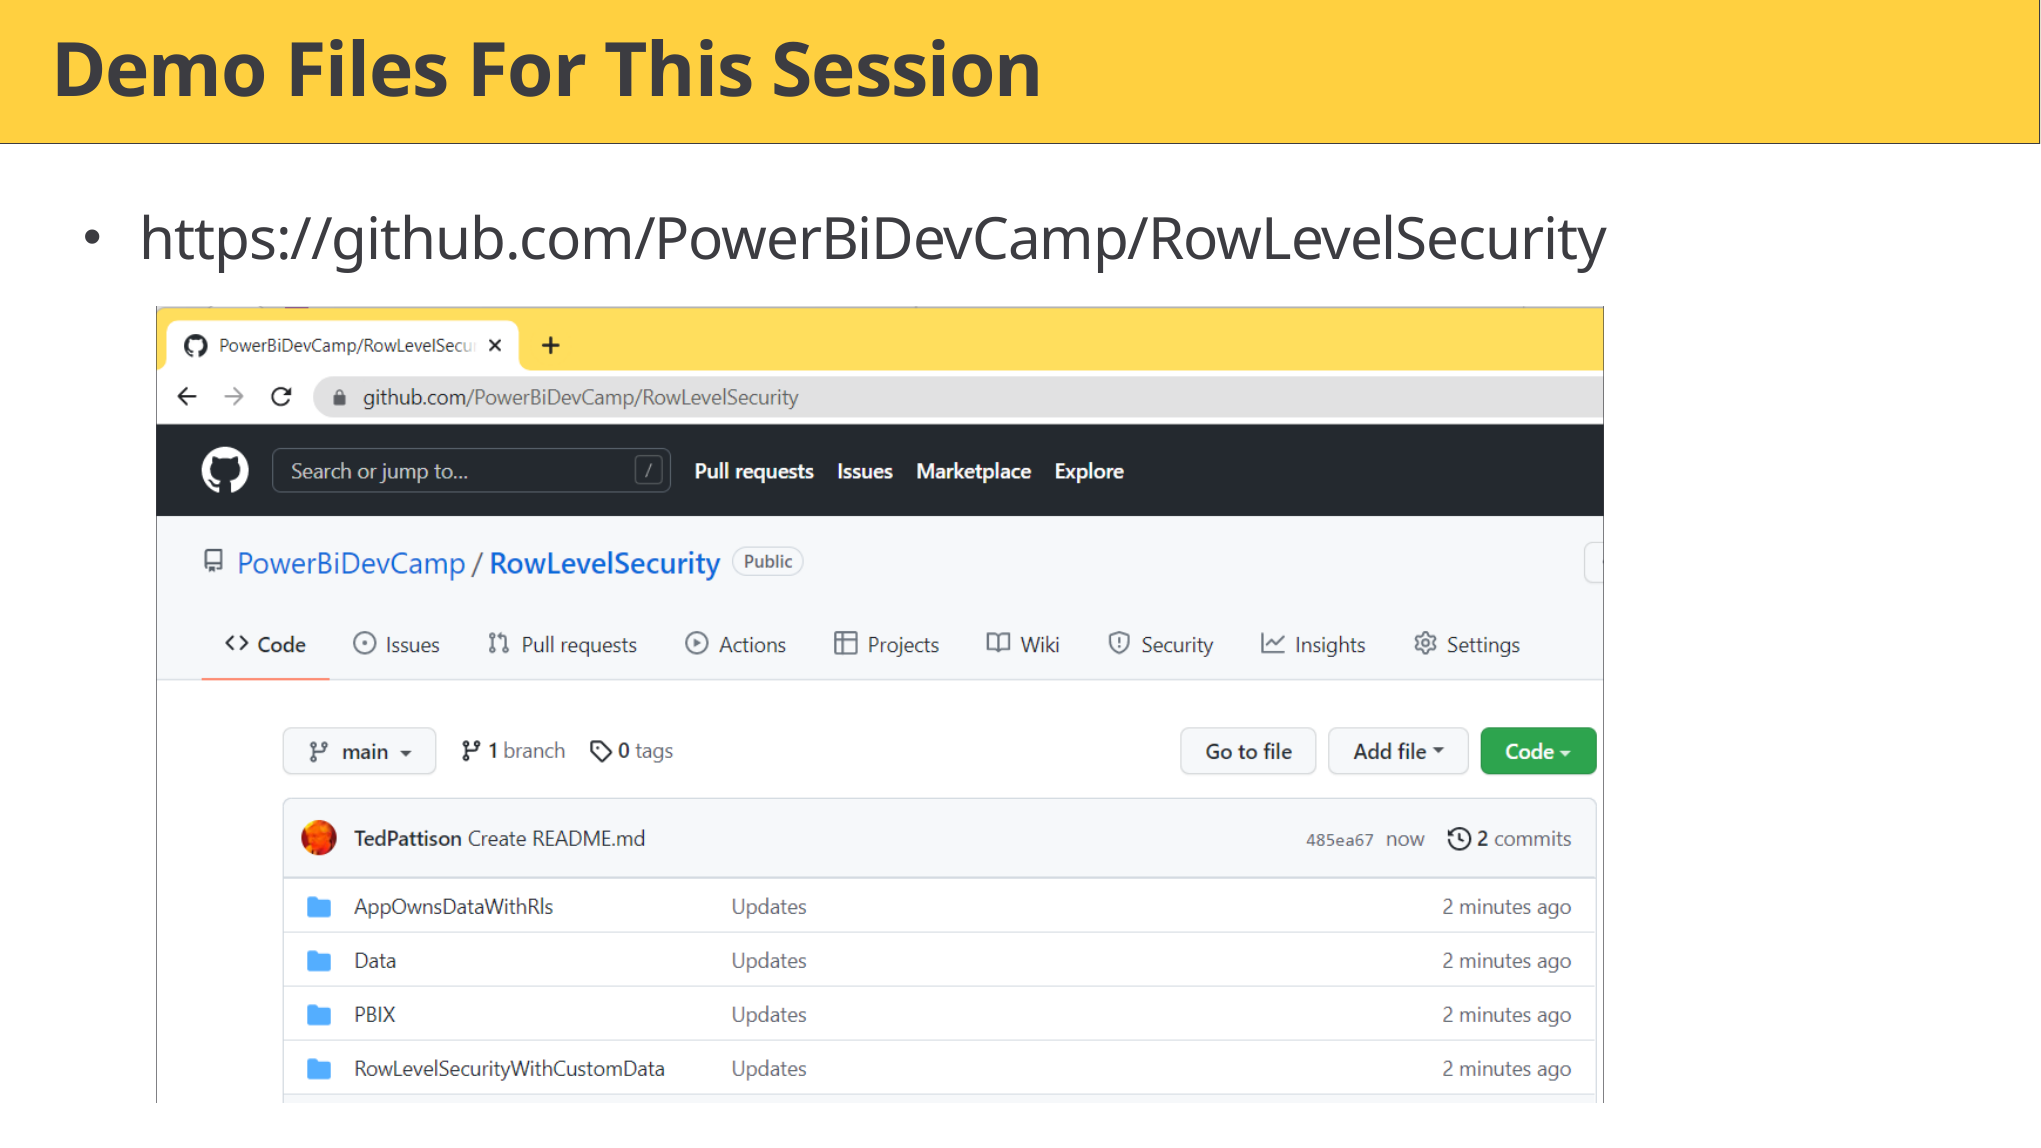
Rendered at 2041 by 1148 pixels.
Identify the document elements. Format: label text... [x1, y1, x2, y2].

list https://github.com/PowerBiDevCamp/RowLevelSecurity [83, 201, 1988, 273]
title Demo Files For This Session [51, 31, 1988, 113]
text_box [156, 306, 1604, 1104]
